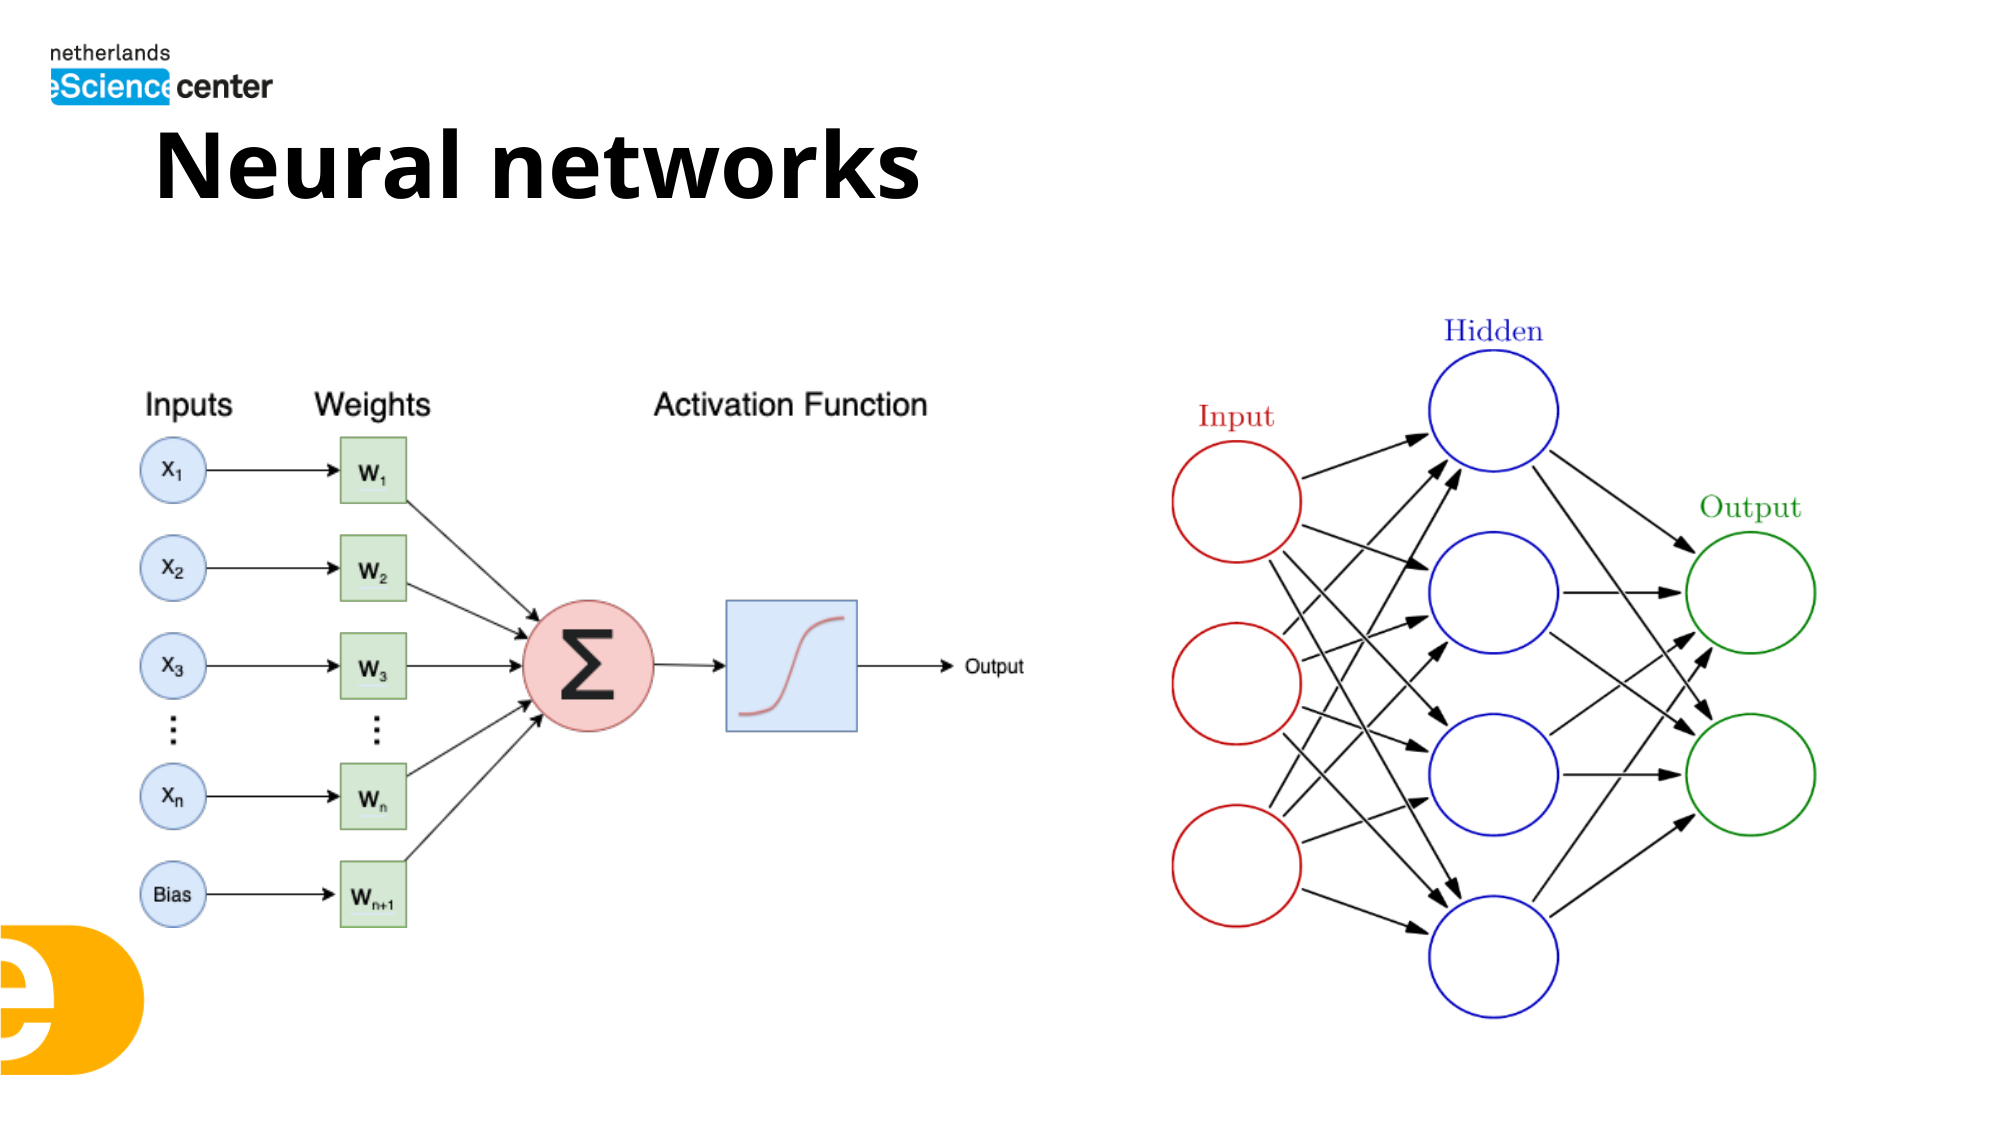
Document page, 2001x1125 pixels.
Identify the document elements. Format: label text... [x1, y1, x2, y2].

title Neural networks [137, 59, 1863, 278]
picture [0, 0, 2001, 1125]
